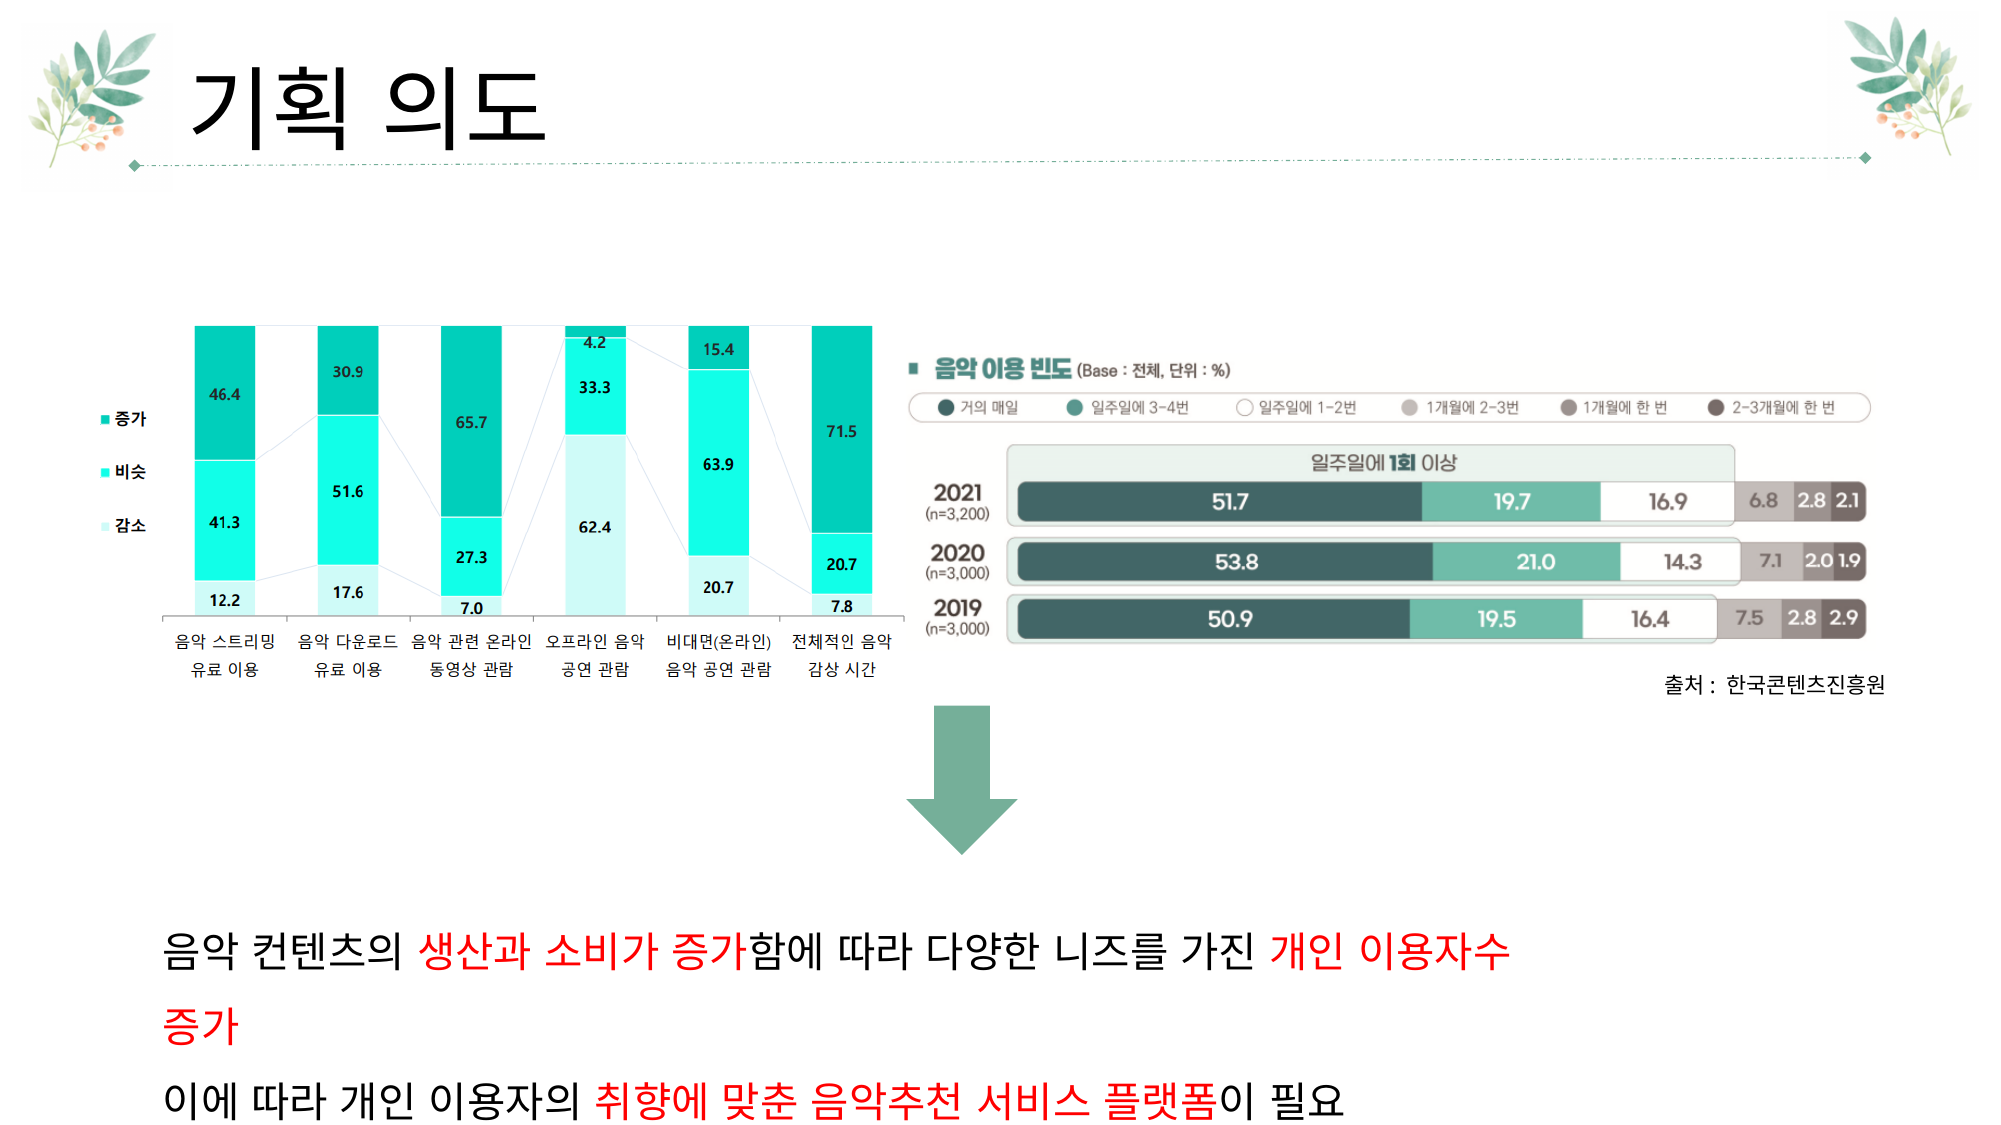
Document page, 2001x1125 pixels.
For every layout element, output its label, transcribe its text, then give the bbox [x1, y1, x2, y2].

text_box [903, 704, 1021, 857]
text_box 기획 의도 [182, 44, 827, 157]
picture [13, 23, 182, 191]
picture [86, 287, 1876, 697]
text_box 음악 컨텐츠의 생산과 소비가 증가함에 따라 다양한 니즈를 가진 개인 이용자수 증가 이에 따라 개인 이용자의 취향에 맞춘 음악추천 서비스 플랫폼이 필요 [147, 893, 1571, 1125]
text_box 출처: 한국콘텐츠진흥원 [1649, 663, 1914, 705]
picture [1818, 11, 1987, 179]
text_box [134, 157, 1866, 166]
